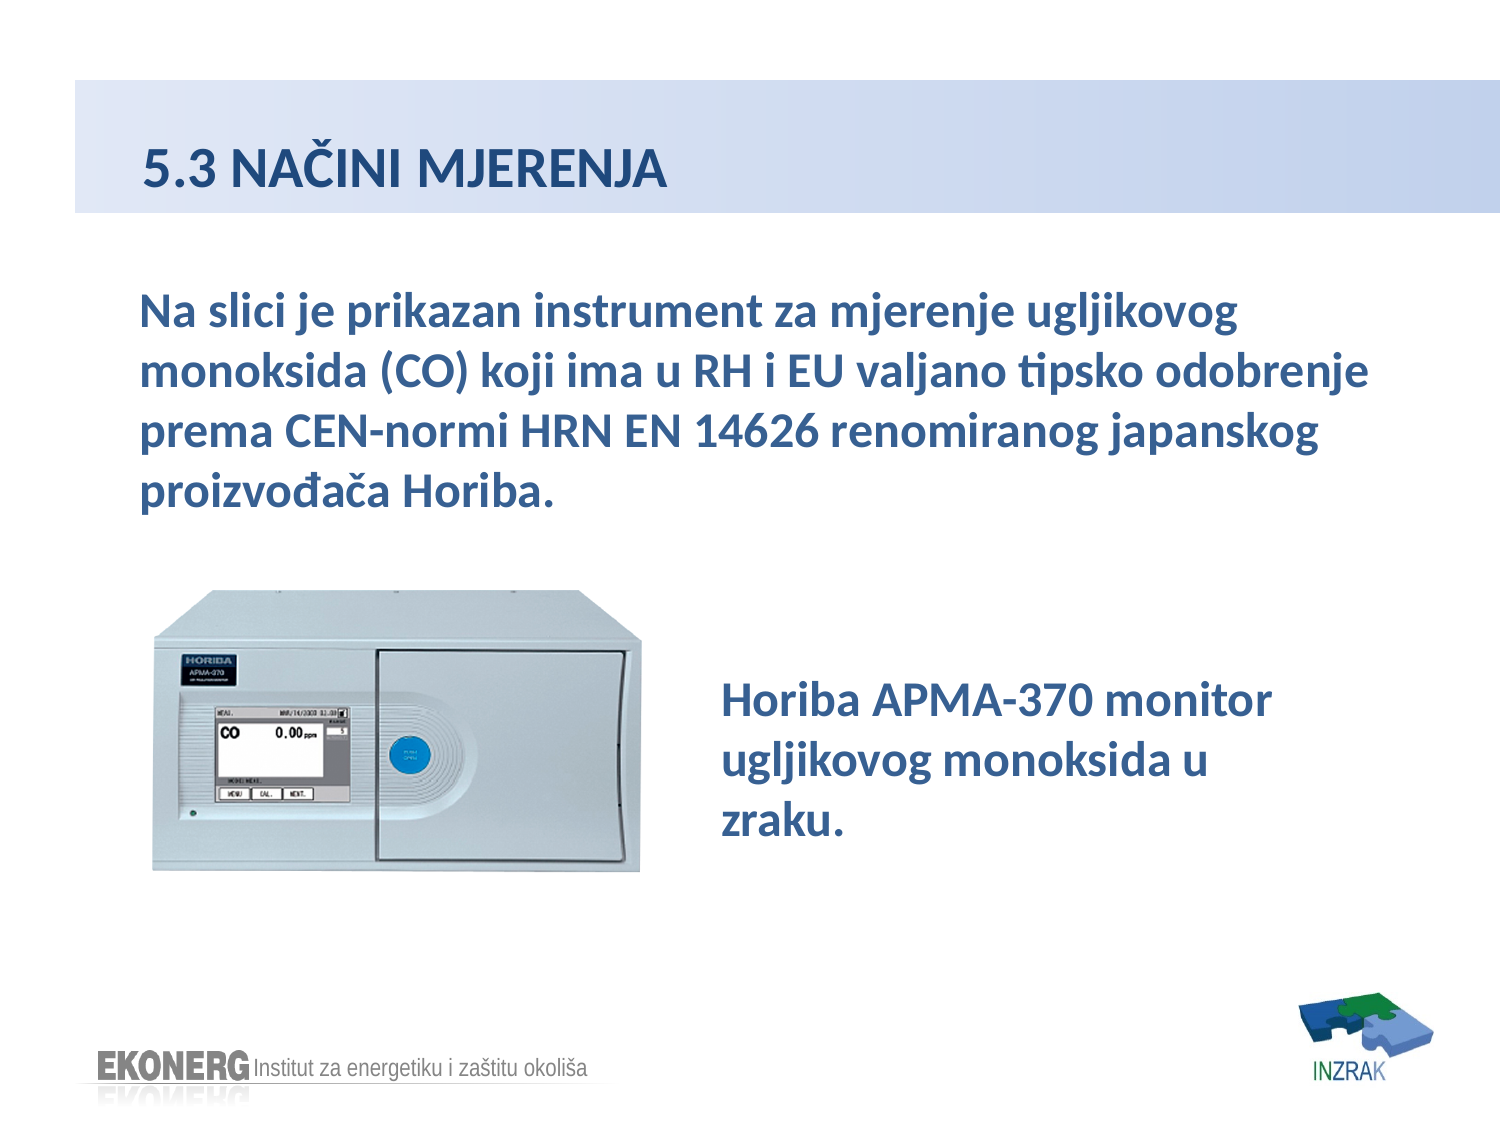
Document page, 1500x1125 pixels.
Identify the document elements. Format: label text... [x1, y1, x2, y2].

picture [140, 581, 655, 886]
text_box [61, 1038, 636, 1112]
picture [1298, 992, 1434, 1088]
title 5.3 NAČINI MJERENJA [75, 80, 1500, 213]
text_box Na slici je prikazan instrument za mjerenje ugljikovog monoksida (CO) koji ima u RH i EU valjano tipsko odobrenje prema CEN-normi HRN EN 14626 renomiranog japanskog proizvođača Horiba. [125, 270, 1404, 525]
text_box Horiba APMA-370 monitor ugljikovog monoksida u zraku. [706, 659, 1344, 854]
